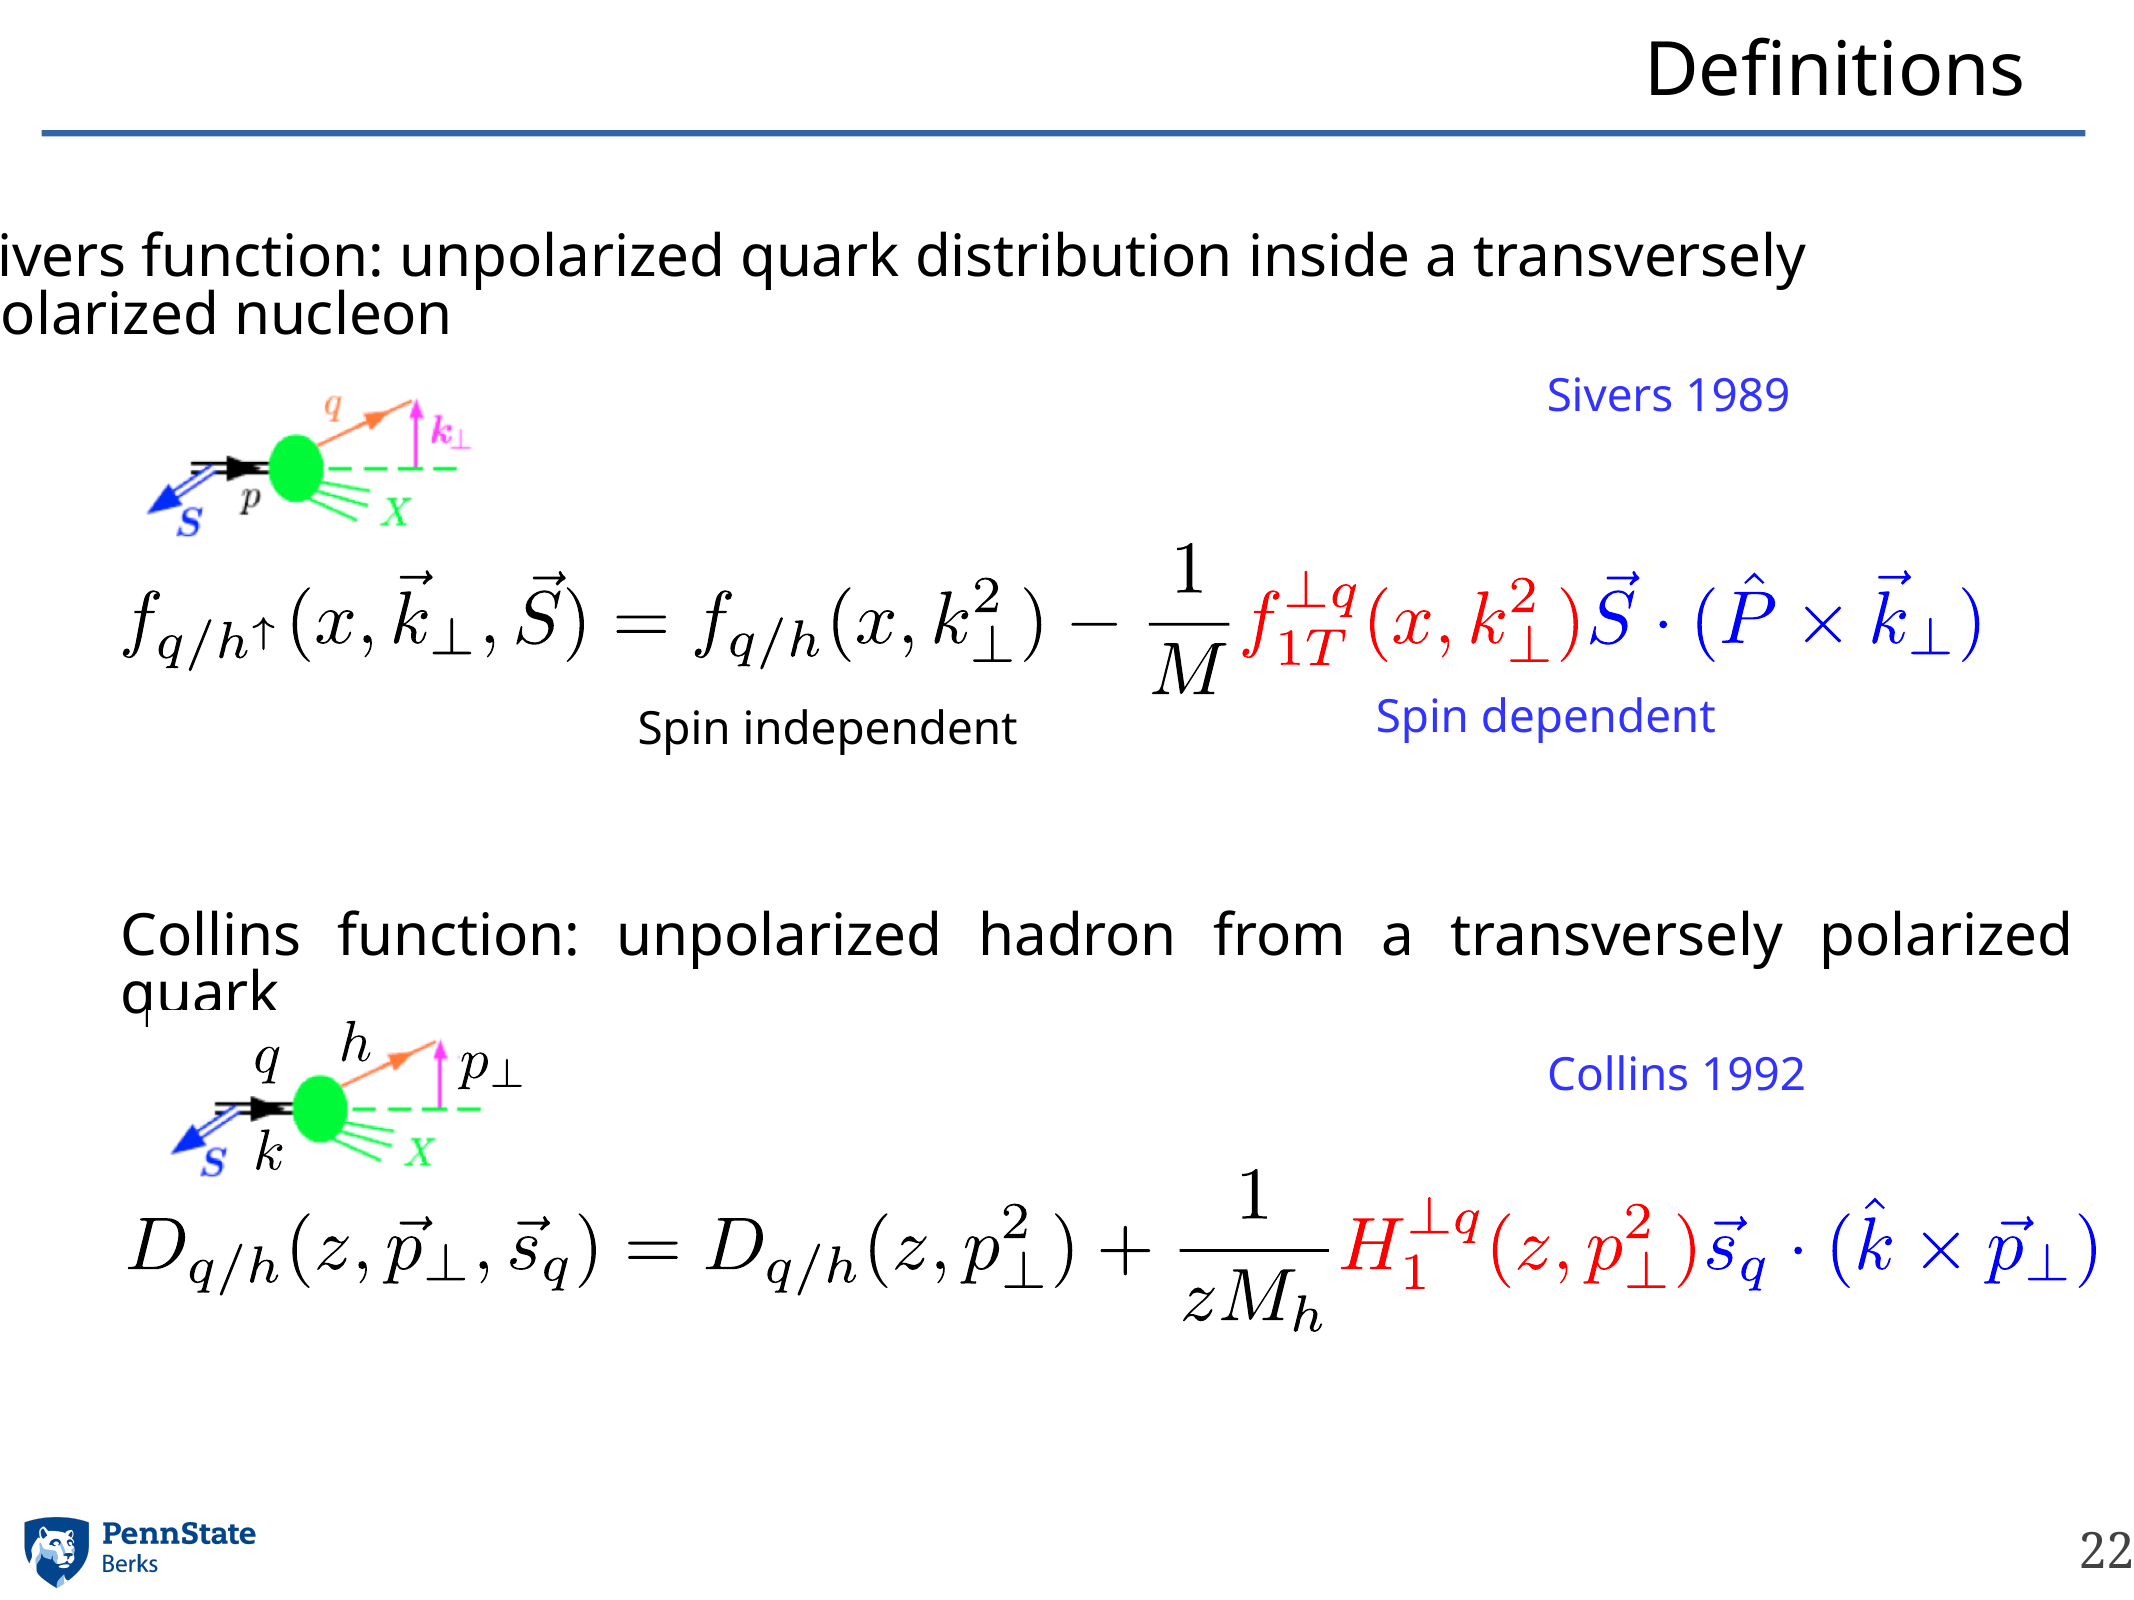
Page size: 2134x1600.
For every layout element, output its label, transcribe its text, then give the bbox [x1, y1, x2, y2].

slide_number 22 [1857, 1509, 2134, 1597]
picture [17, 1511, 260, 1594]
picture [124, 369, 480, 561]
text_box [124, 1168, 2104, 1333]
text_box Sivers 1989 [1539, 367, 1798, 428]
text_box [252, 1129, 286, 1171]
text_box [118, 542, 1987, 695]
text_box Collins function: unpolarized hadron from a transversely polarized quark [112, 901, 2081, 1033]
picture [148, 1010, 504, 1202]
text_box Spin independent [630, 700, 1026, 761]
text_box Sivers function: unpolarized quark distribution inside a transversely polarized nucleon [0, 222, 1815, 354]
text_box Spin dependent [1368, 695, 1724, 750]
text_box Definitions [1430, 28, 2034, 118]
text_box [457, 1052, 526, 1090]
text_box Collins 1992 [1539, 1046, 1814, 1108]
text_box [338, 1020, 373, 1062]
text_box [252, 1046, 282, 1084]
